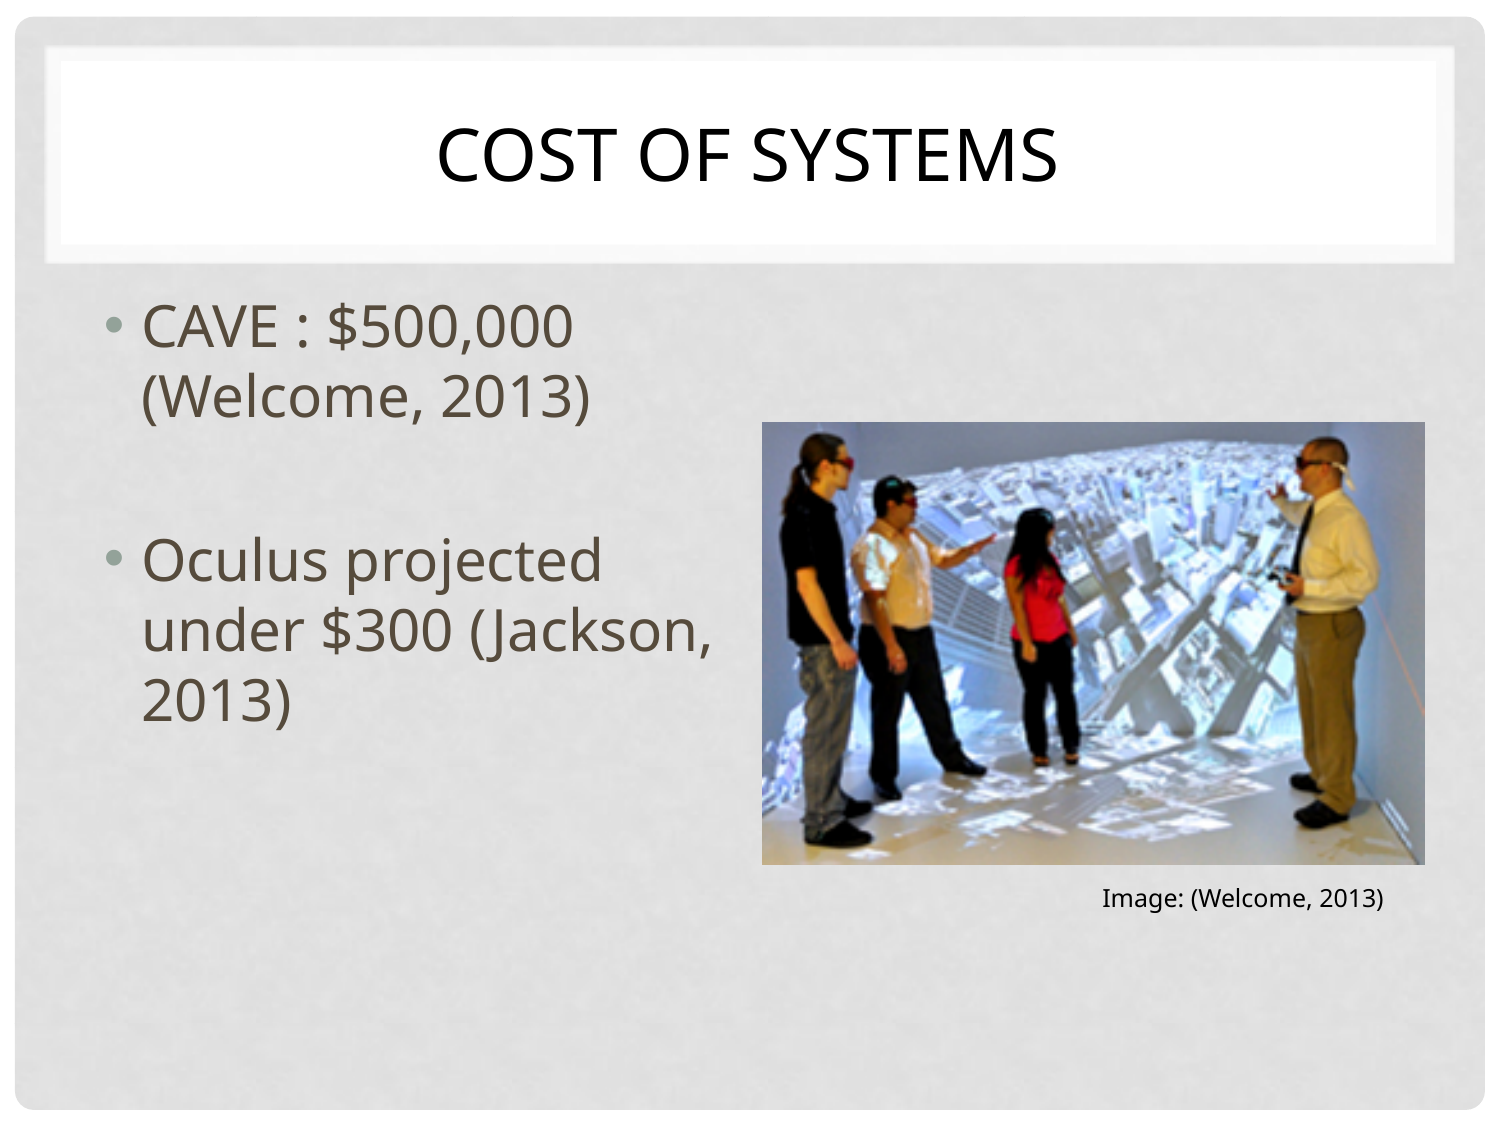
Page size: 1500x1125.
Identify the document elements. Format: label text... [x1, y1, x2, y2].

text_box Image: (Welcome, 2013) [1087, 875, 1425, 920]
list CAVE : $500,000 (Welcome, 2013) Oculus projected under $300 (Jackson, 2013) [69, 281, 733, 1005]
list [762, 421, 1426, 865]
title Cost of Systems [69, 66, 1425, 238]
